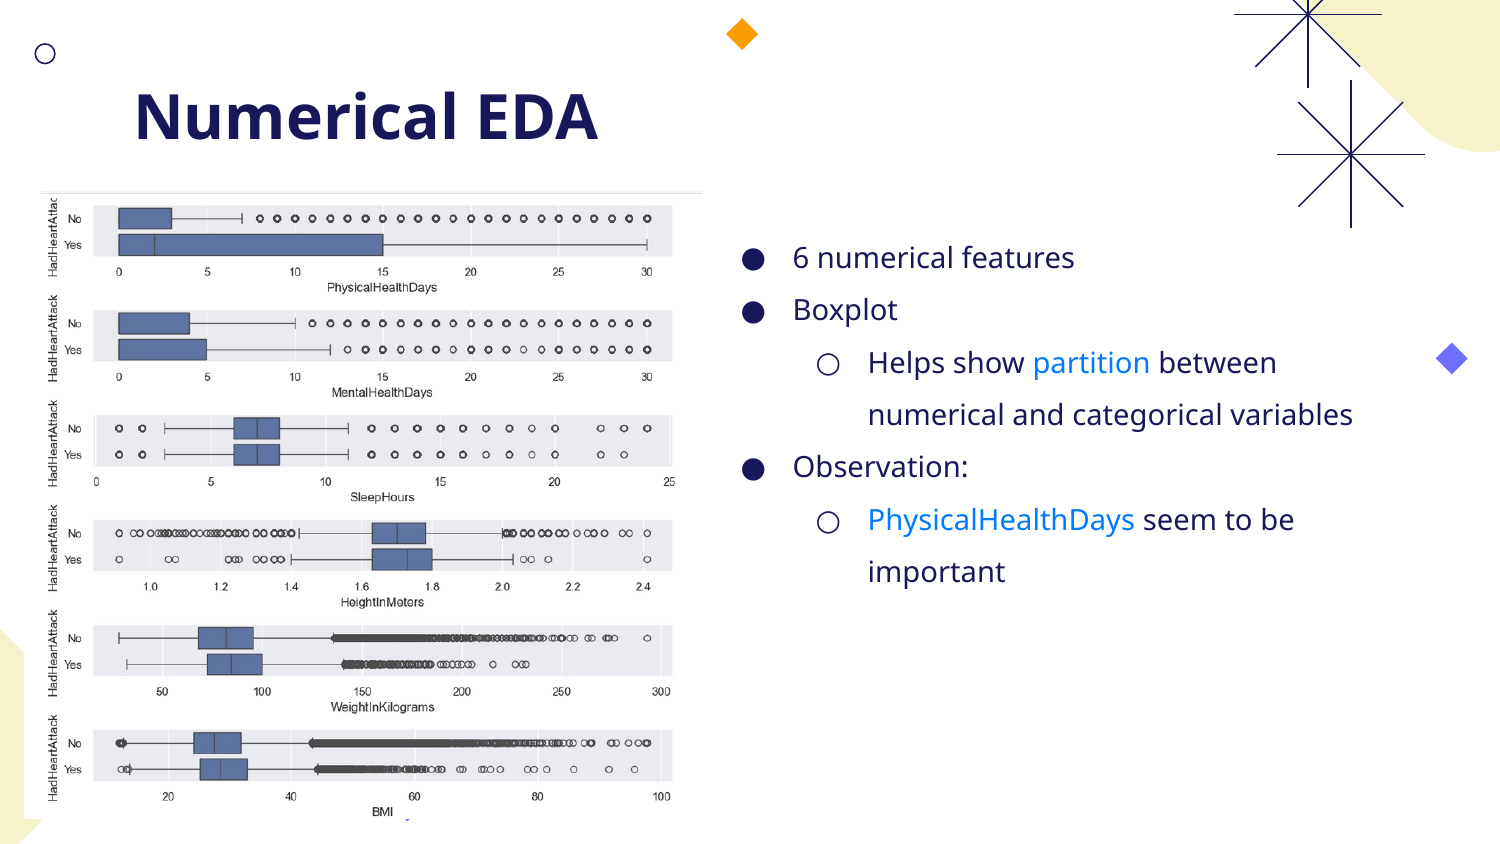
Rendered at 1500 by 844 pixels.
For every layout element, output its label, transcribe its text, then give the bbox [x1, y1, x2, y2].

text_box 6 numerical features Boxplot Helps show partition between numerical and categorical variables Observation: PhysicalHealthDays seem to be important [708, 206, 1429, 530]
title Numerical EDA [118, 72, 1382, 167]
picture [24, 191, 703, 819]
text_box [1276, 80, 1425, 229]
